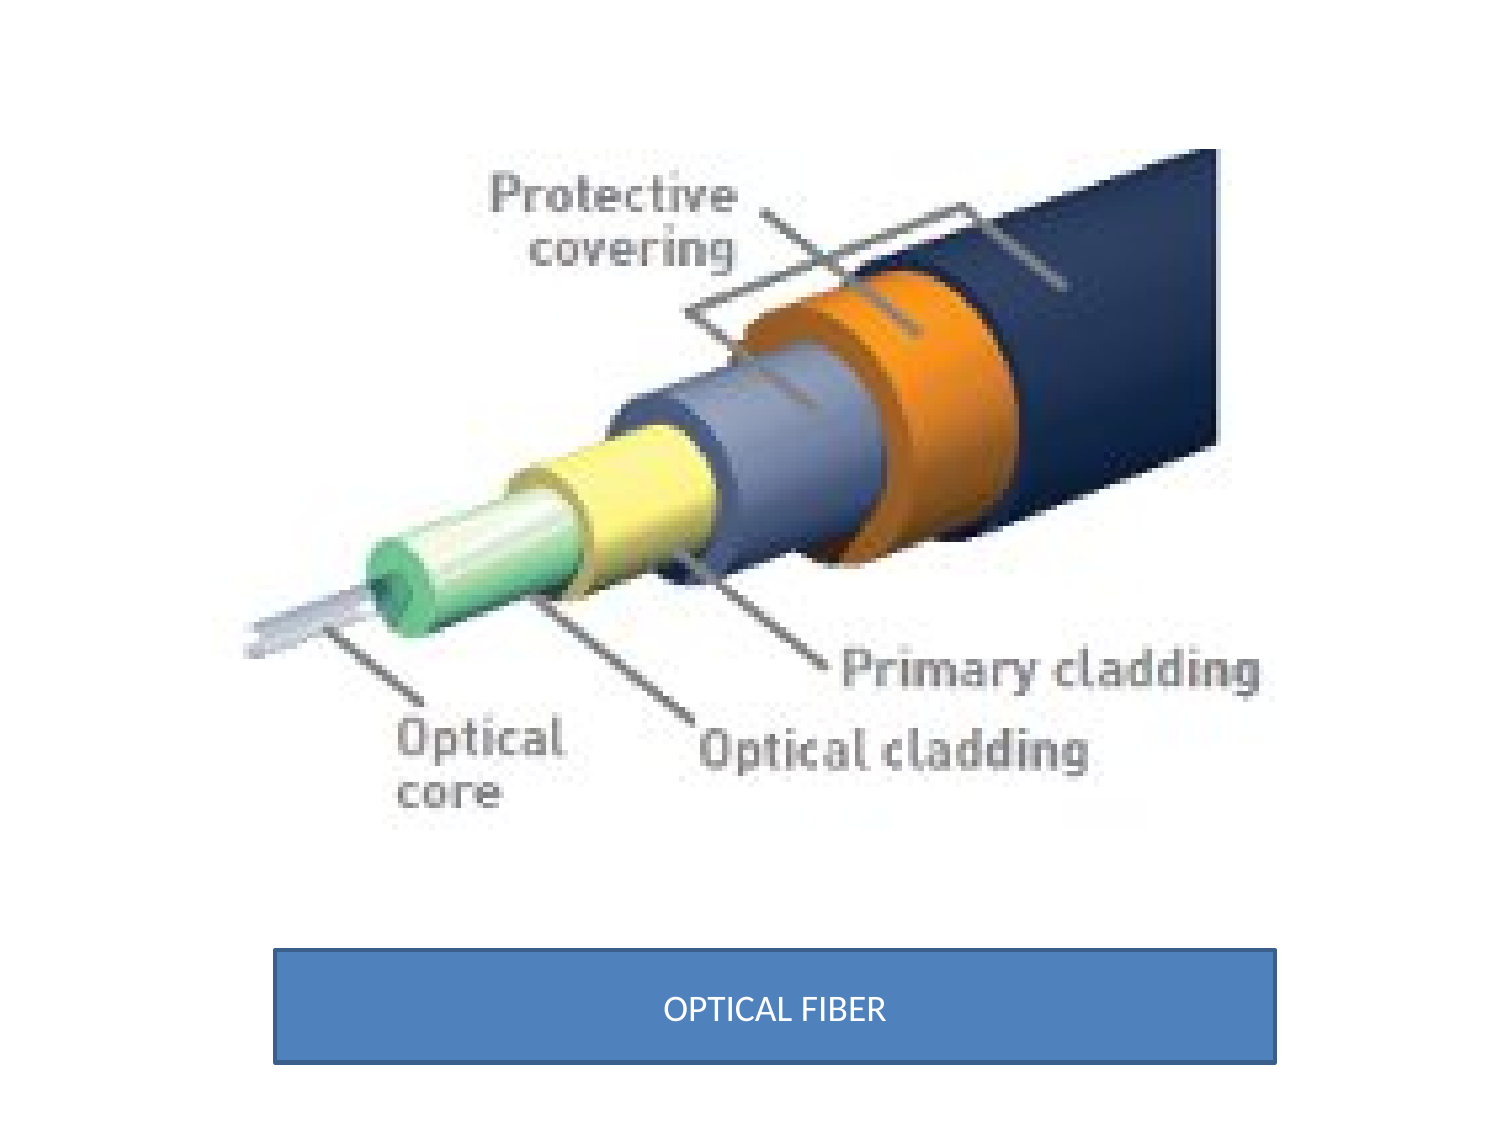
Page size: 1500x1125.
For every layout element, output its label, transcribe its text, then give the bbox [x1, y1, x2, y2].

text_box OPTICAL FIBER [273, 948, 1277, 1065]
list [212, 149, 1276, 831]
